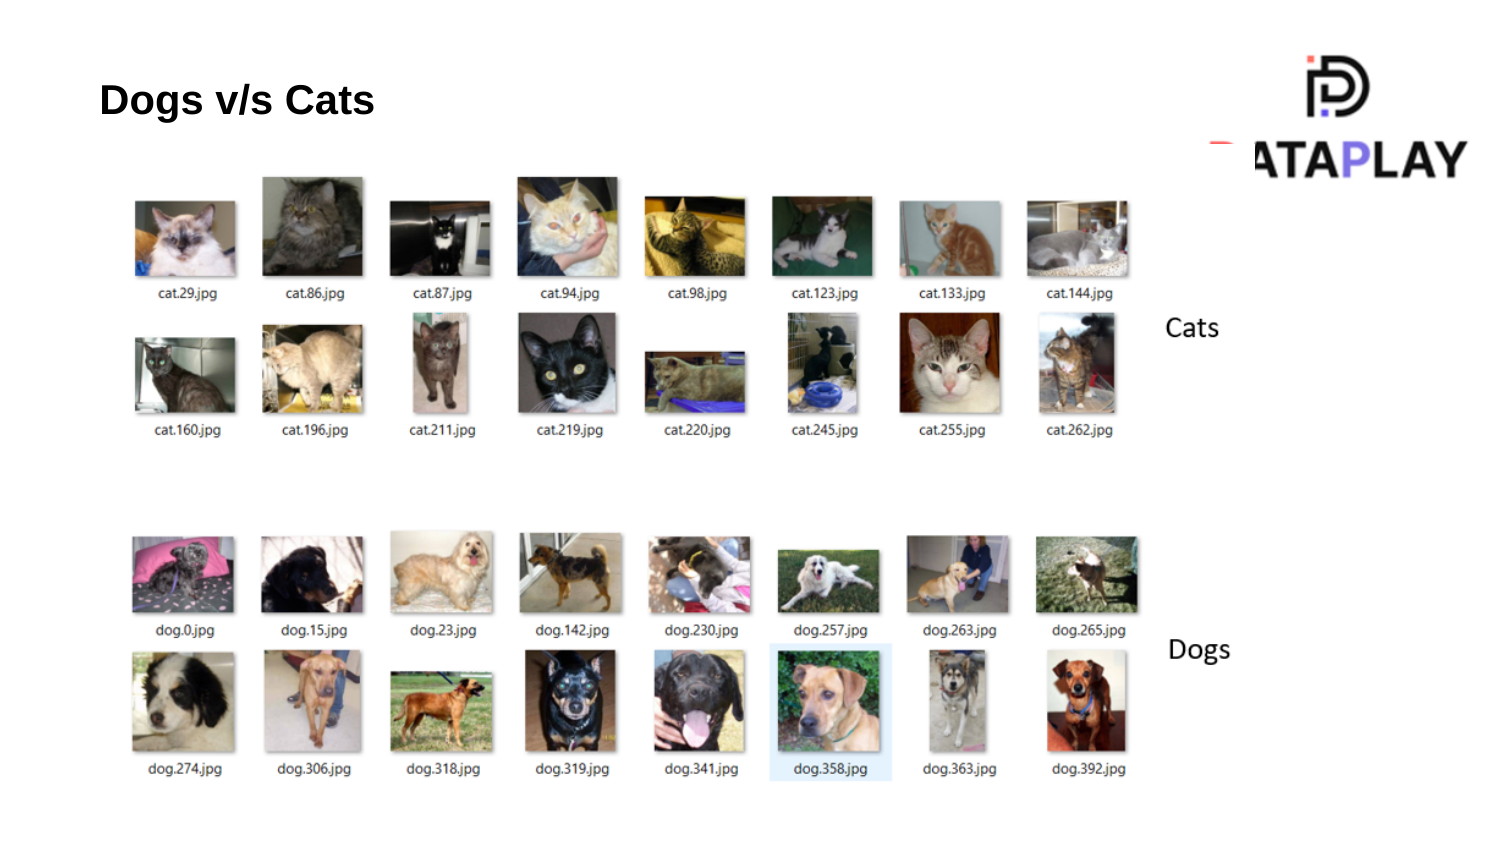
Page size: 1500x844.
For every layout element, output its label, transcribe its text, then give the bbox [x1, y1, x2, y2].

picture [96, 0, 1500, 802]
text_box Dogs v/s Cats [84, 58, 1213, 139]
